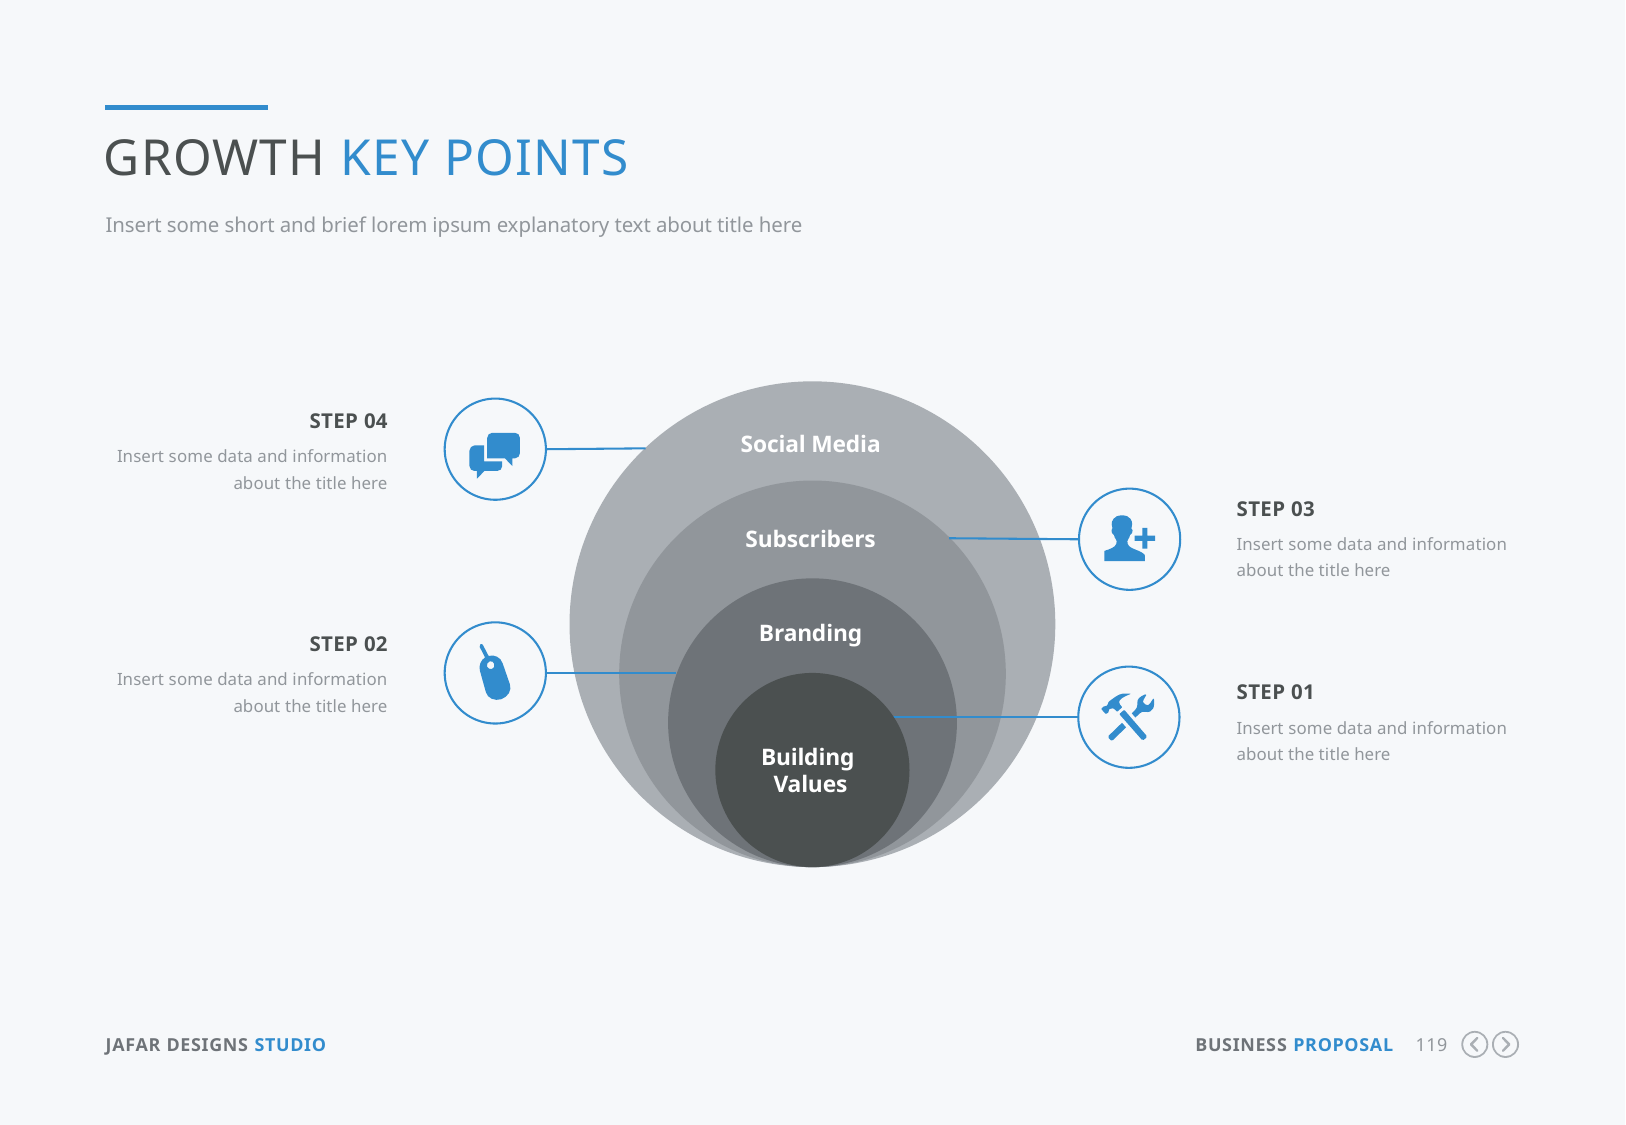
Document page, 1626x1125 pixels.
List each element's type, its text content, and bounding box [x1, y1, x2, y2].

list Insert some short and brief lorem ipsum explanatory text about title here [105, 209, 1519, 241]
text_box Subscribers [730, 524, 891, 553]
text_box Building Values [730, 742, 891, 797]
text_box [1078, 488, 1181, 590]
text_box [105, 631, 388, 717]
text_box [618, 674, 782, 866]
text_box [573, 674, 772, 865]
list Growth Key Points [103, 125, 1518, 188]
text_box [444, 398, 546, 500]
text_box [105, 408, 388, 494]
text_box [618, 479, 1007, 716]
text_box [955, 540, 1057, 716]
text_box Branding [730, 619, 891, 647]
text_box [568, 380, 1041, 672]
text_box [1236, 679, 1519, 765]
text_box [1236, 496, 1519, 582]
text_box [444, 622, 546, 724]
text_box [843, 718, 1002, 866]
text_box [714, 671, 911, 869]
text_box Social Media [730, 429, 891, 457]
text_box [853, 718, 1038, 865]
text_box [667, 577, 958, 867]
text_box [1078, 666, 1180, 768]
